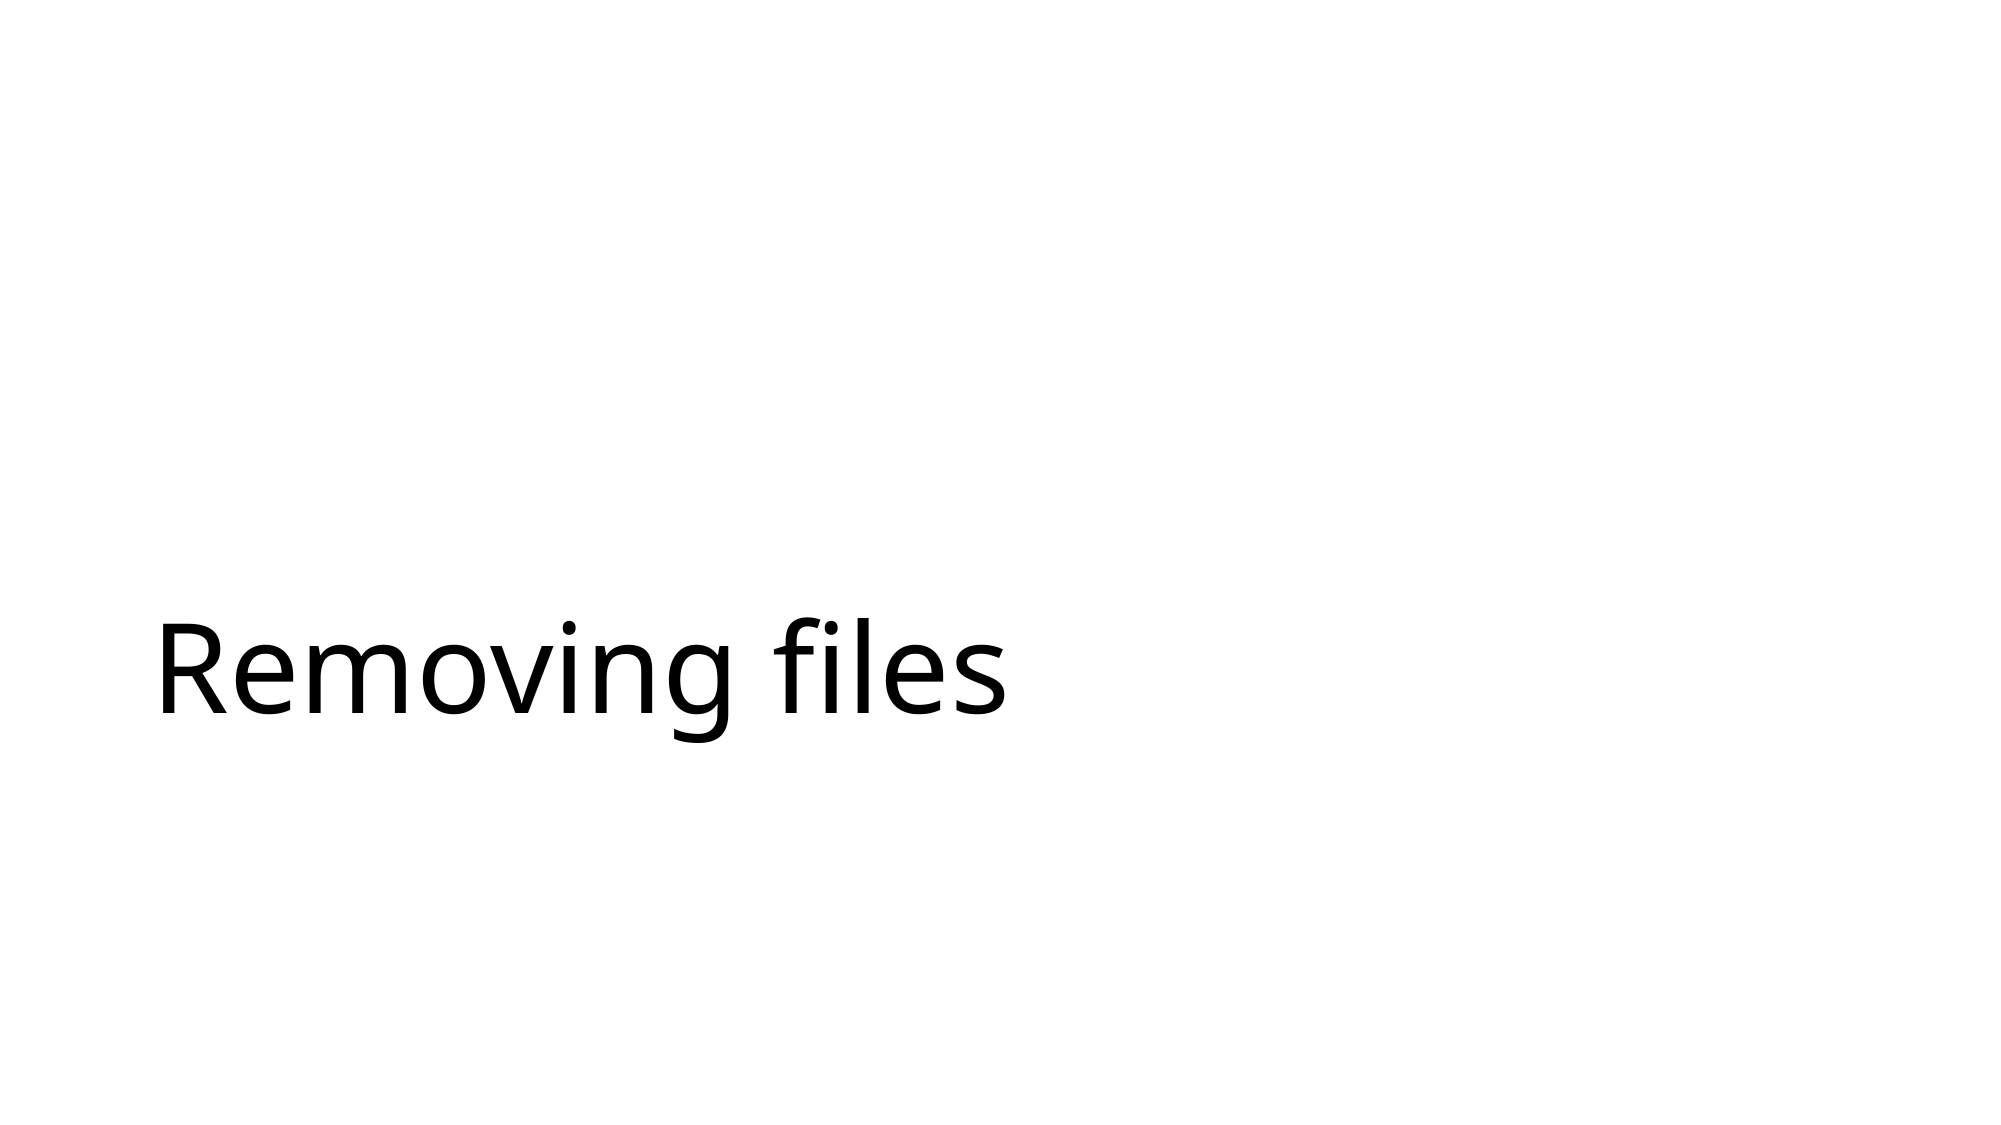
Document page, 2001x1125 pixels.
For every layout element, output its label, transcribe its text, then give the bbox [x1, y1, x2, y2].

title Removing files [136, 280, 1862, 749]
